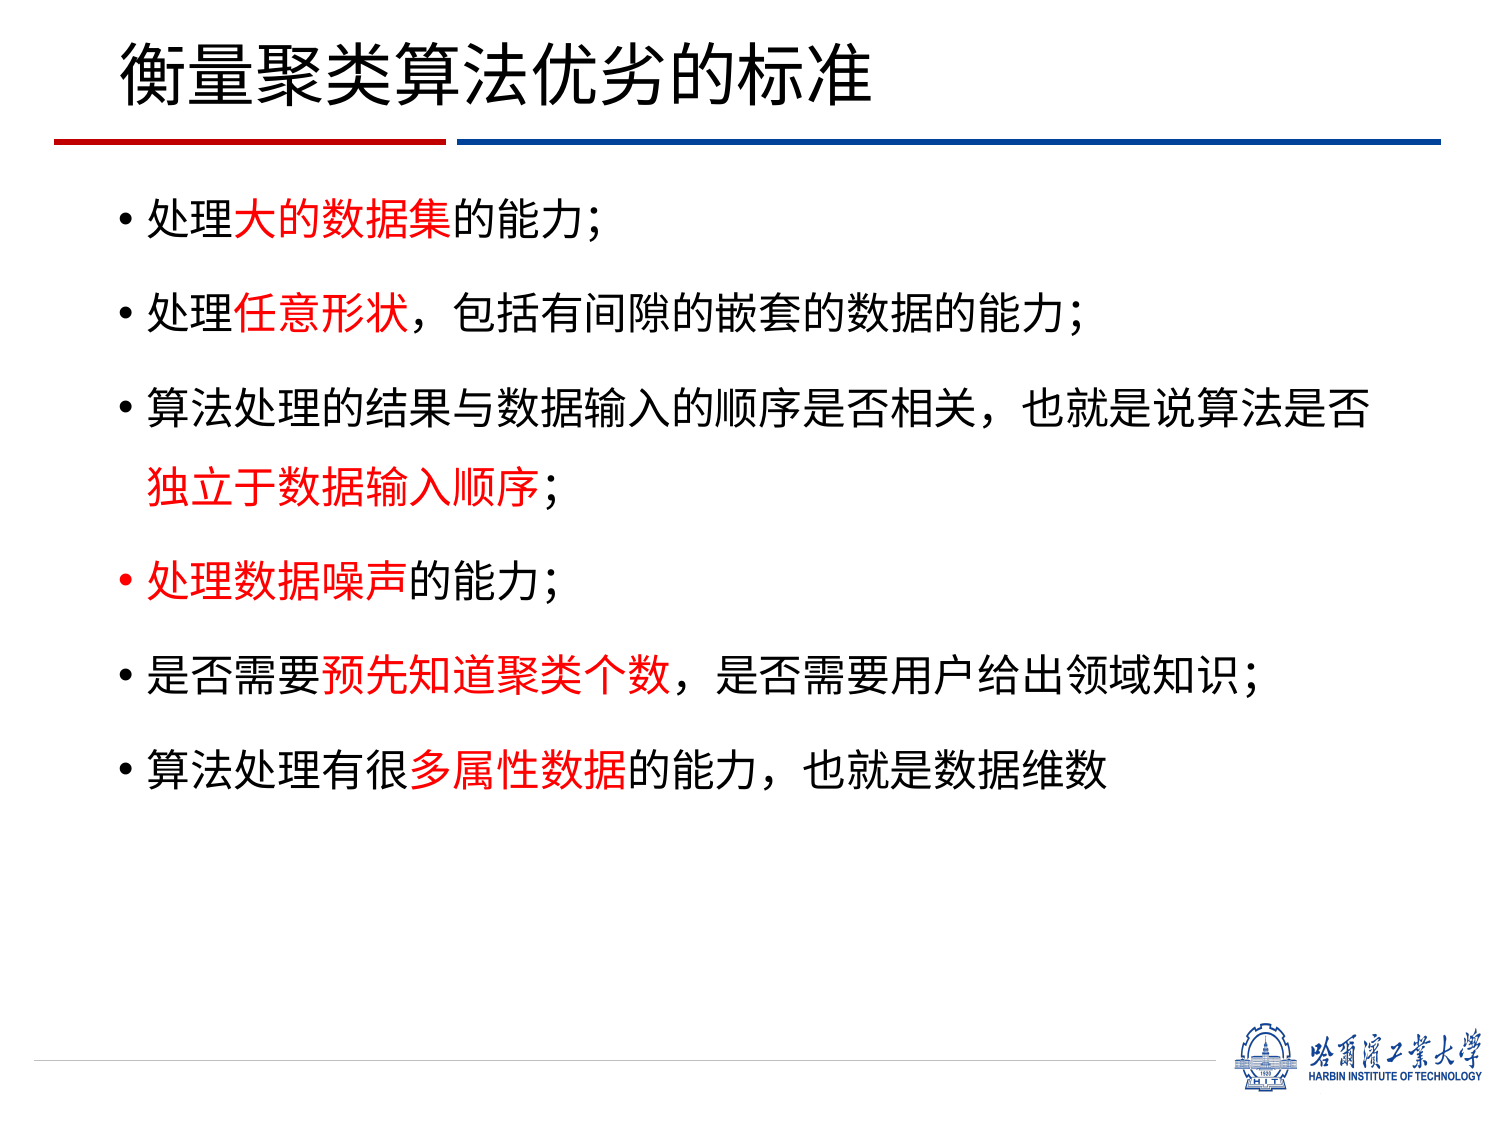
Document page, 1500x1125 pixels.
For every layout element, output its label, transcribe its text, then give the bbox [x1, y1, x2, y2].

list 处理大的数据集的能力； 处理任意形状，包括有间隙的嵌套的数据的能力； 算法处理的结果与数据输入的顺序是否相关，也就是说算法是否独立于数据输入顺序； 处理数据噪声的能力； 是否需要预先知道聚类个数，是否需要用户给出领域知识； 算法处理有很多属性数据的能力，也就是数据维数 [103, 158, 1397, 1014]
title 衡量聚类算法优劣的标准 [103, 32, 1397, 124]
picture [1204, 1023, 1482, 1094]
